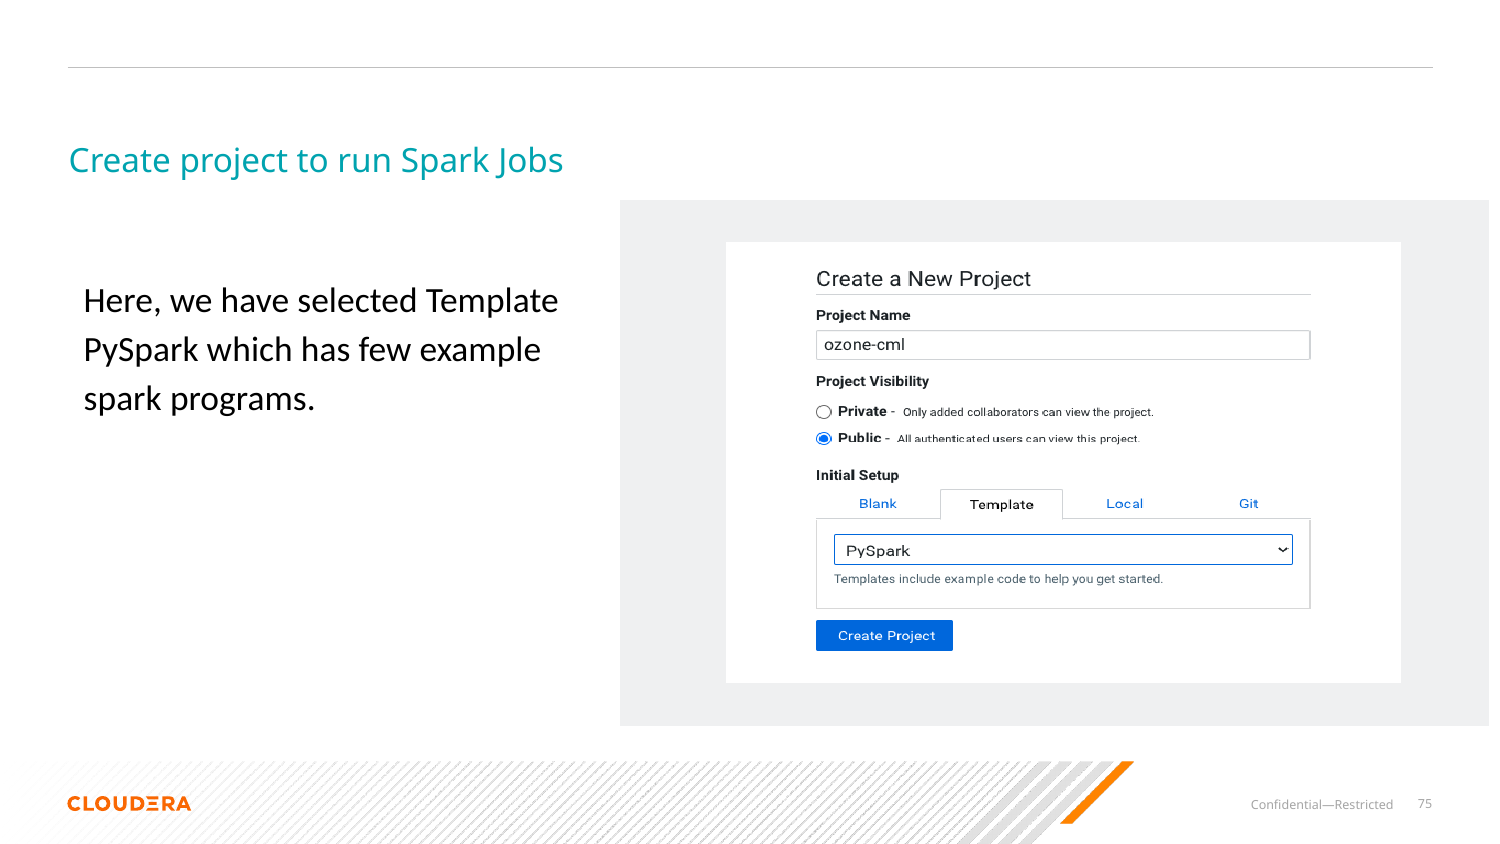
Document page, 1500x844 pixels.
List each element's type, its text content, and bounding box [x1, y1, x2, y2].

picture [0, 761, 1134, 844]
list Create project to run Spark Jobs [68, 135, 1432, 186]
list Here, we have selected Template PySpark which has few example spark programs. [68, 263, 1432, 744]
picture [619, 200, 1490, 726]
